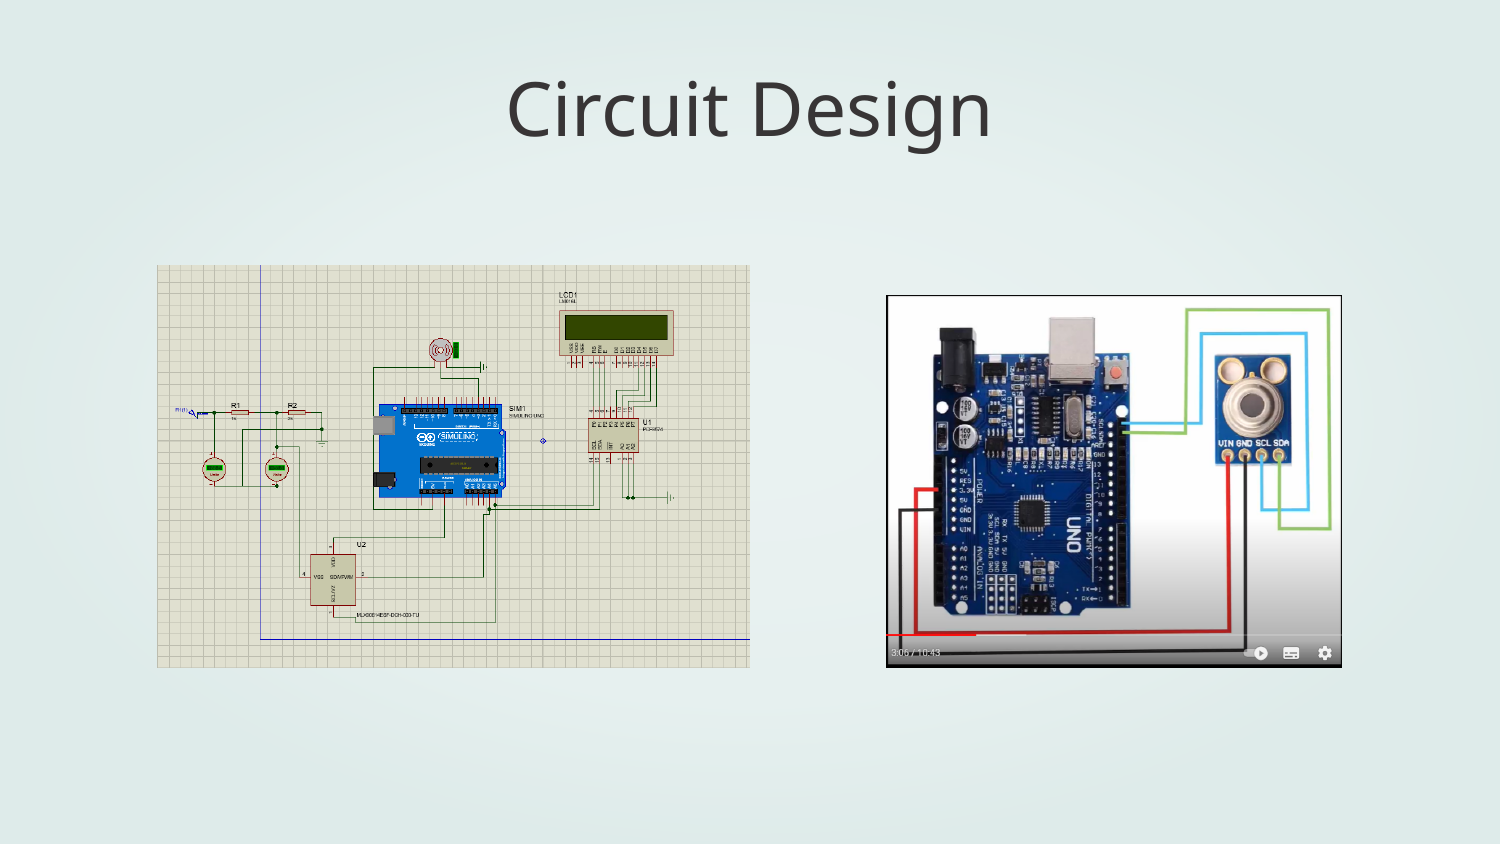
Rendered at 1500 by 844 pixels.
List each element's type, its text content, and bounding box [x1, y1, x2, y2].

picture [0, 0, 1500, 844]
title Circuit Design [397, 46, 1103, 150]
